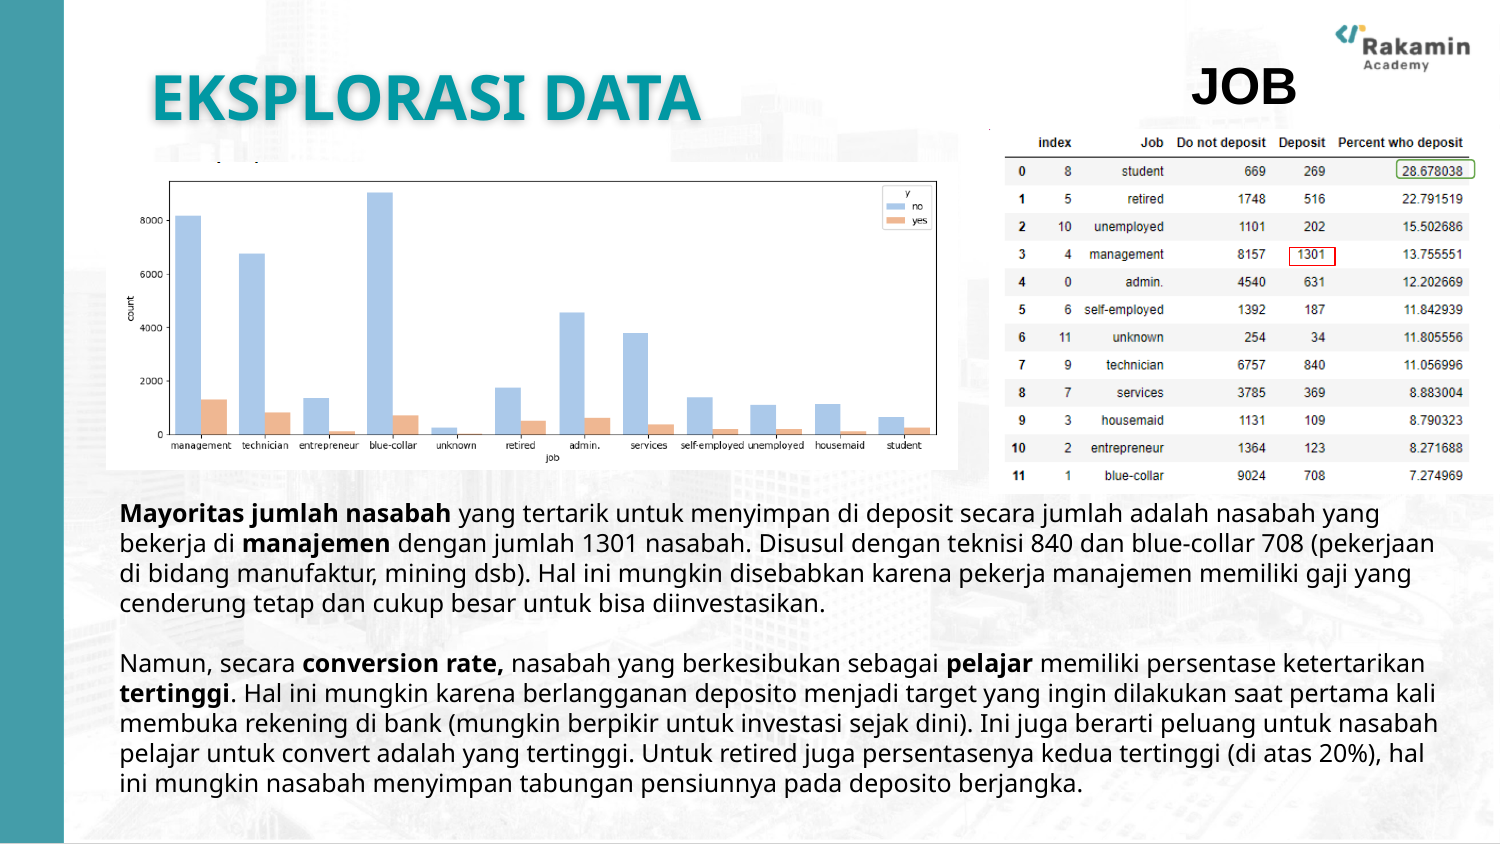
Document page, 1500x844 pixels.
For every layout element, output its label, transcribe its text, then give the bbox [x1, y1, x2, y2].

text_box EKSPLORASI DATA [63, 50, 969, 139]
text_box Mayoritas jumlah nasabah yang tertarik untuk menyimpan di deposit secara jumlah adalah nasabah yang bekerja di manajemen dengan jumlah 1301 nasabah. Disusul dengan teknisi 840 dan blue-collar 708 (pekerjaan di bidang manufaktur, mining dsb). Hal ini mungkin disebabkan karena pekerja manajemen memiliki gaji yang cenderung tetap dan cukup besar untuk bisa diinvestasikan. Namun, secara conversion rate, nasabah yang berkesibukan sebagai pelajar memiliki persentase ketertarikan tertinggi. Hal ini mungkin karena berlangganan deposito menjadi target yang ingin dilakukan saat pertama kali membuka rekening di bank (mungkin berpikir untuk investasi sejak dini). Ini juga berarti peluang untuk nasabah pelajar untuk convert adalah yang tertinggi. Untuk retired juga persentasenya kedua tertinggi (di atas 20%), hal ini mungkin nasabah menyimpan tabungan pensiunnya pada deposito berjangka. [104, 483, 1463, 756]
picture [0, 0, 1500, 844]
text_box JOB [998, 37, 1491, 127]
